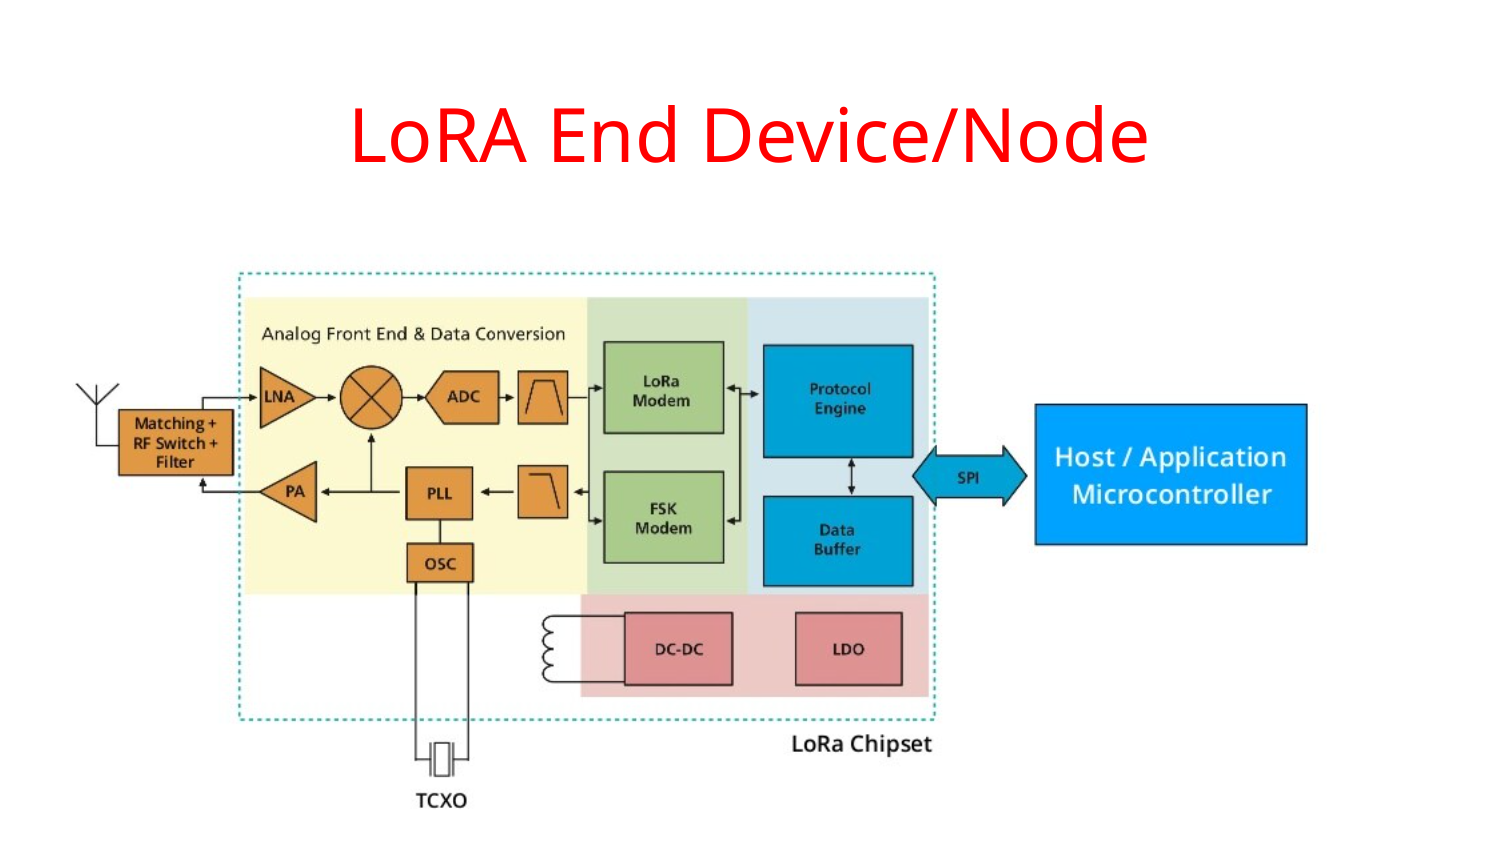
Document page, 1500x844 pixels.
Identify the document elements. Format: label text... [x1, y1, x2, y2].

title LoRA End Device/Node [51, 72, 1449, 167]
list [72, 201, 1333, 831]
